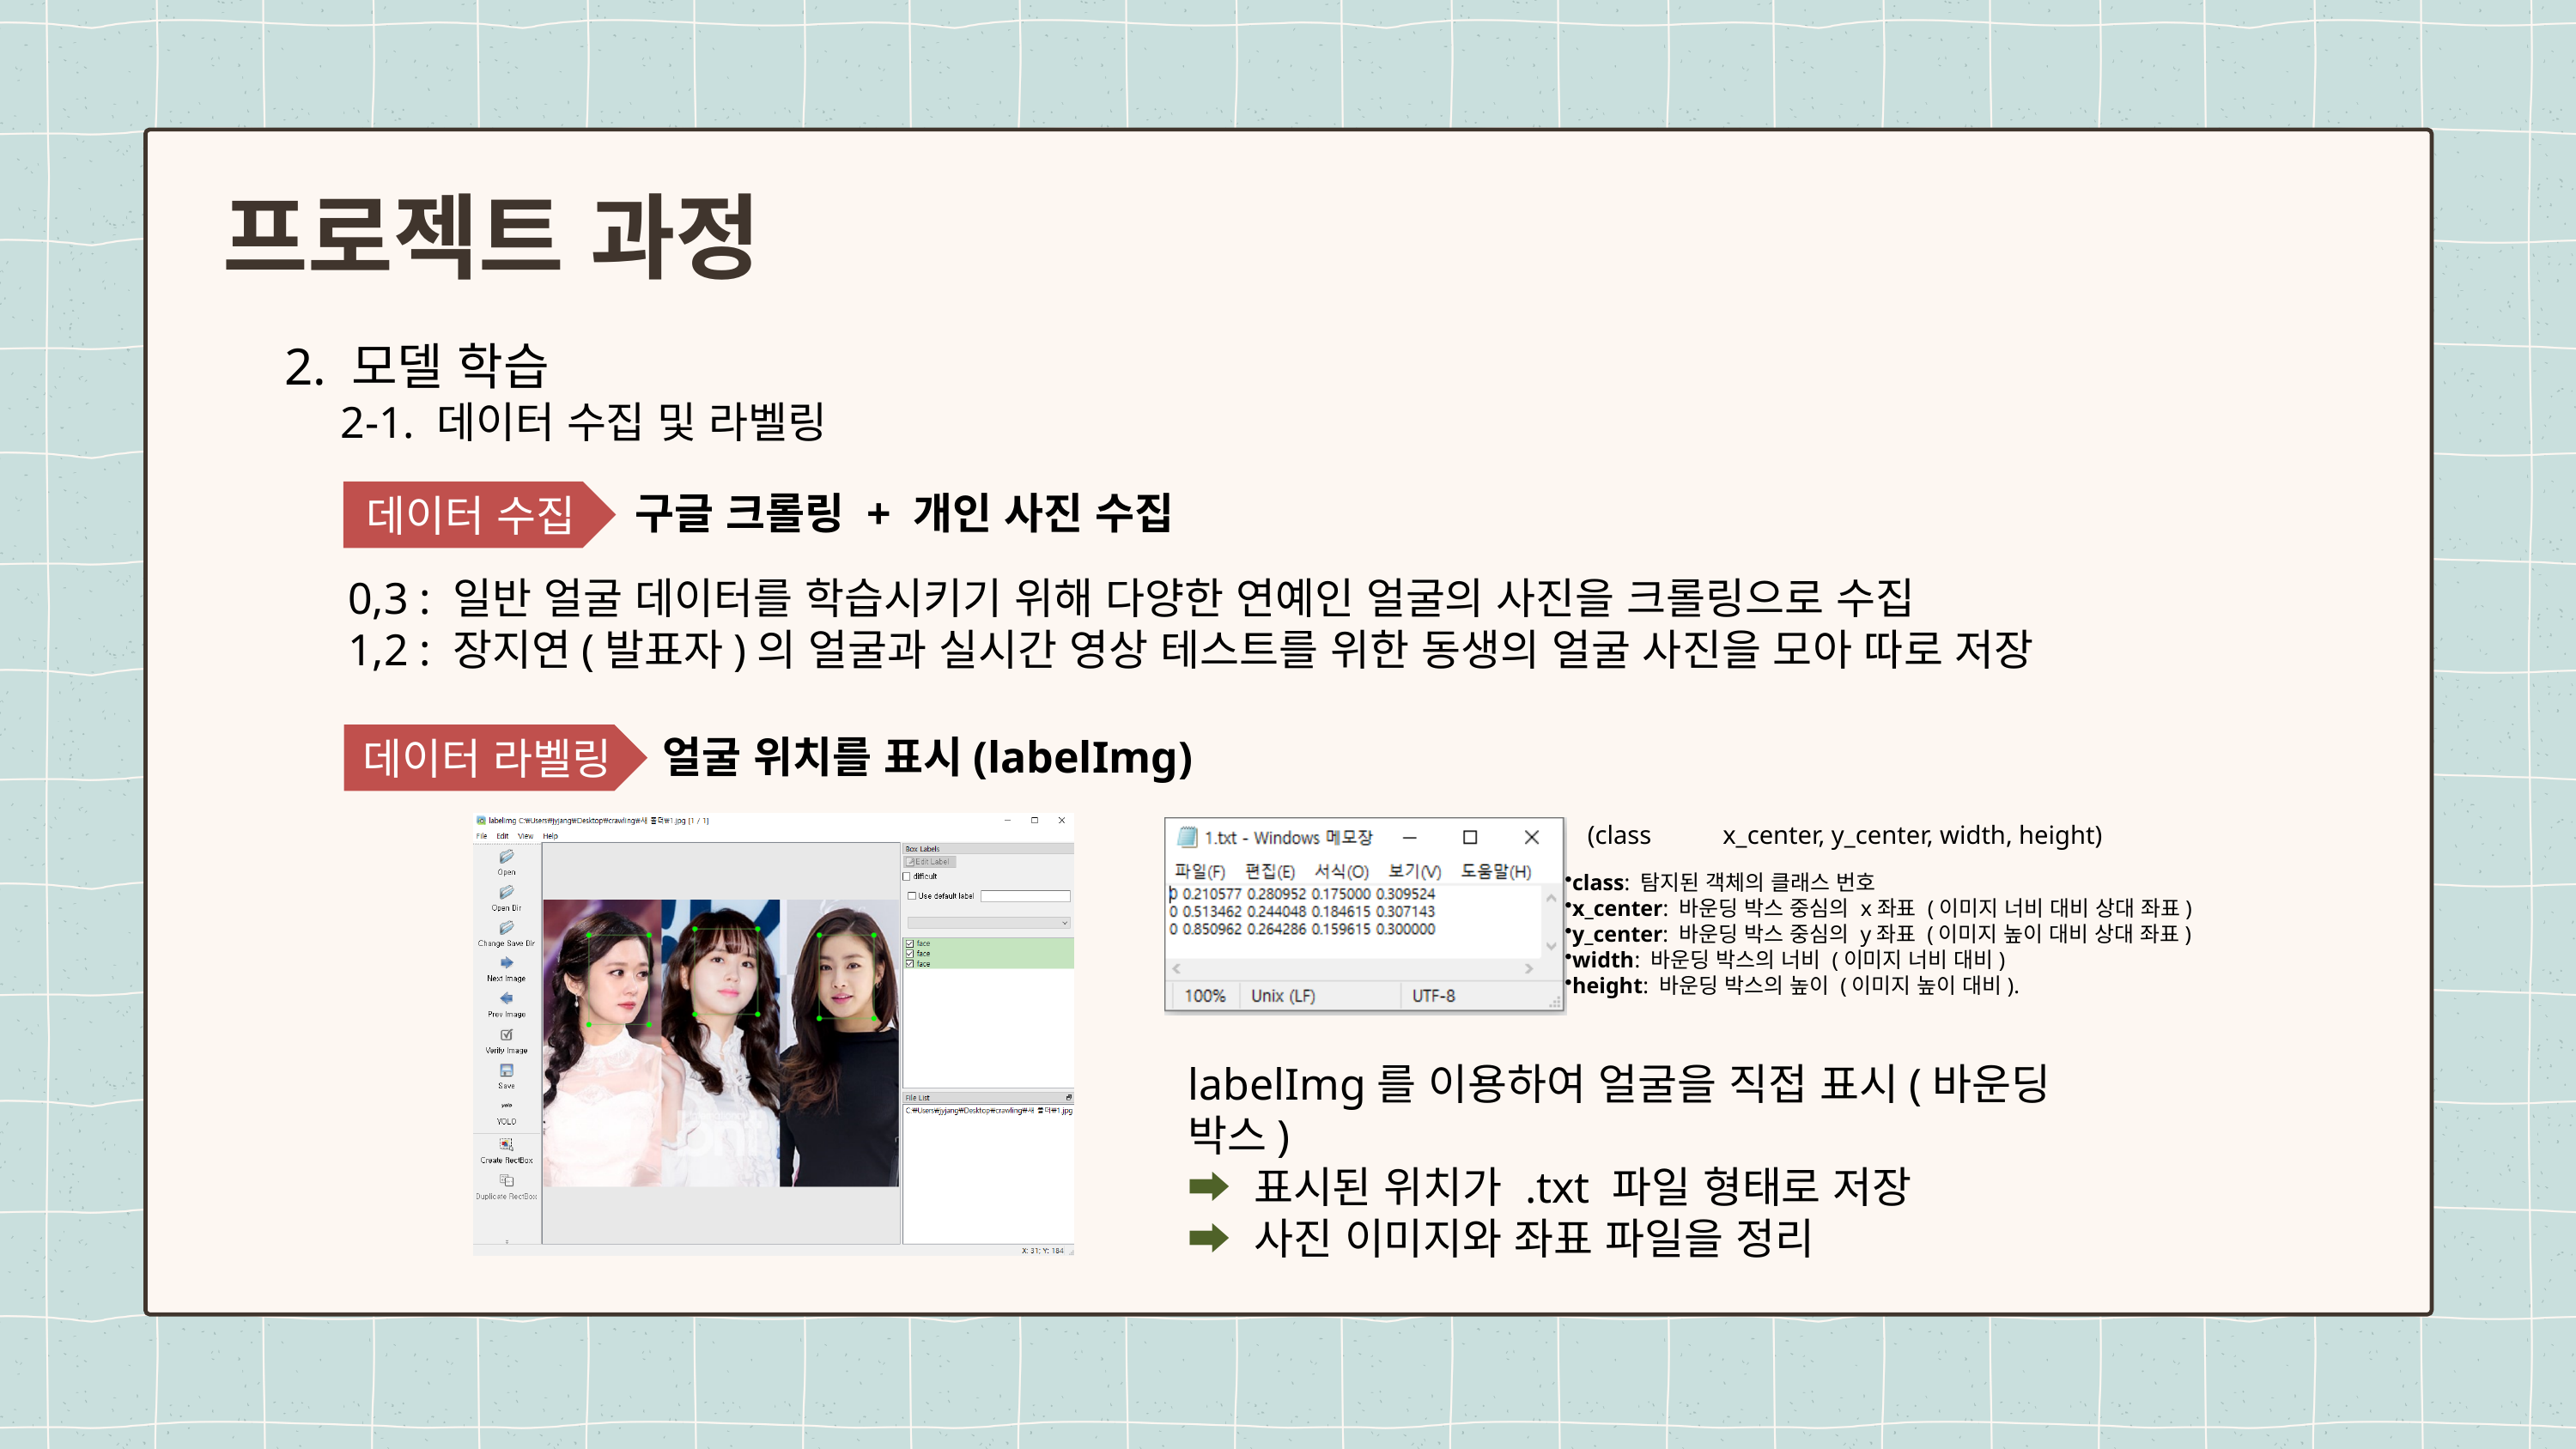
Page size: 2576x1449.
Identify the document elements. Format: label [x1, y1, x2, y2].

text_box [343, 723, 1224, 791]
picture [1163, 817, 1568, 1016]
picture [472, 812, 1074, 1257]
text_box [0, 0, 2576, 1449]
text_box [343, 480, 1197, 549]
text_box [145, 129, 2433, 1315]
